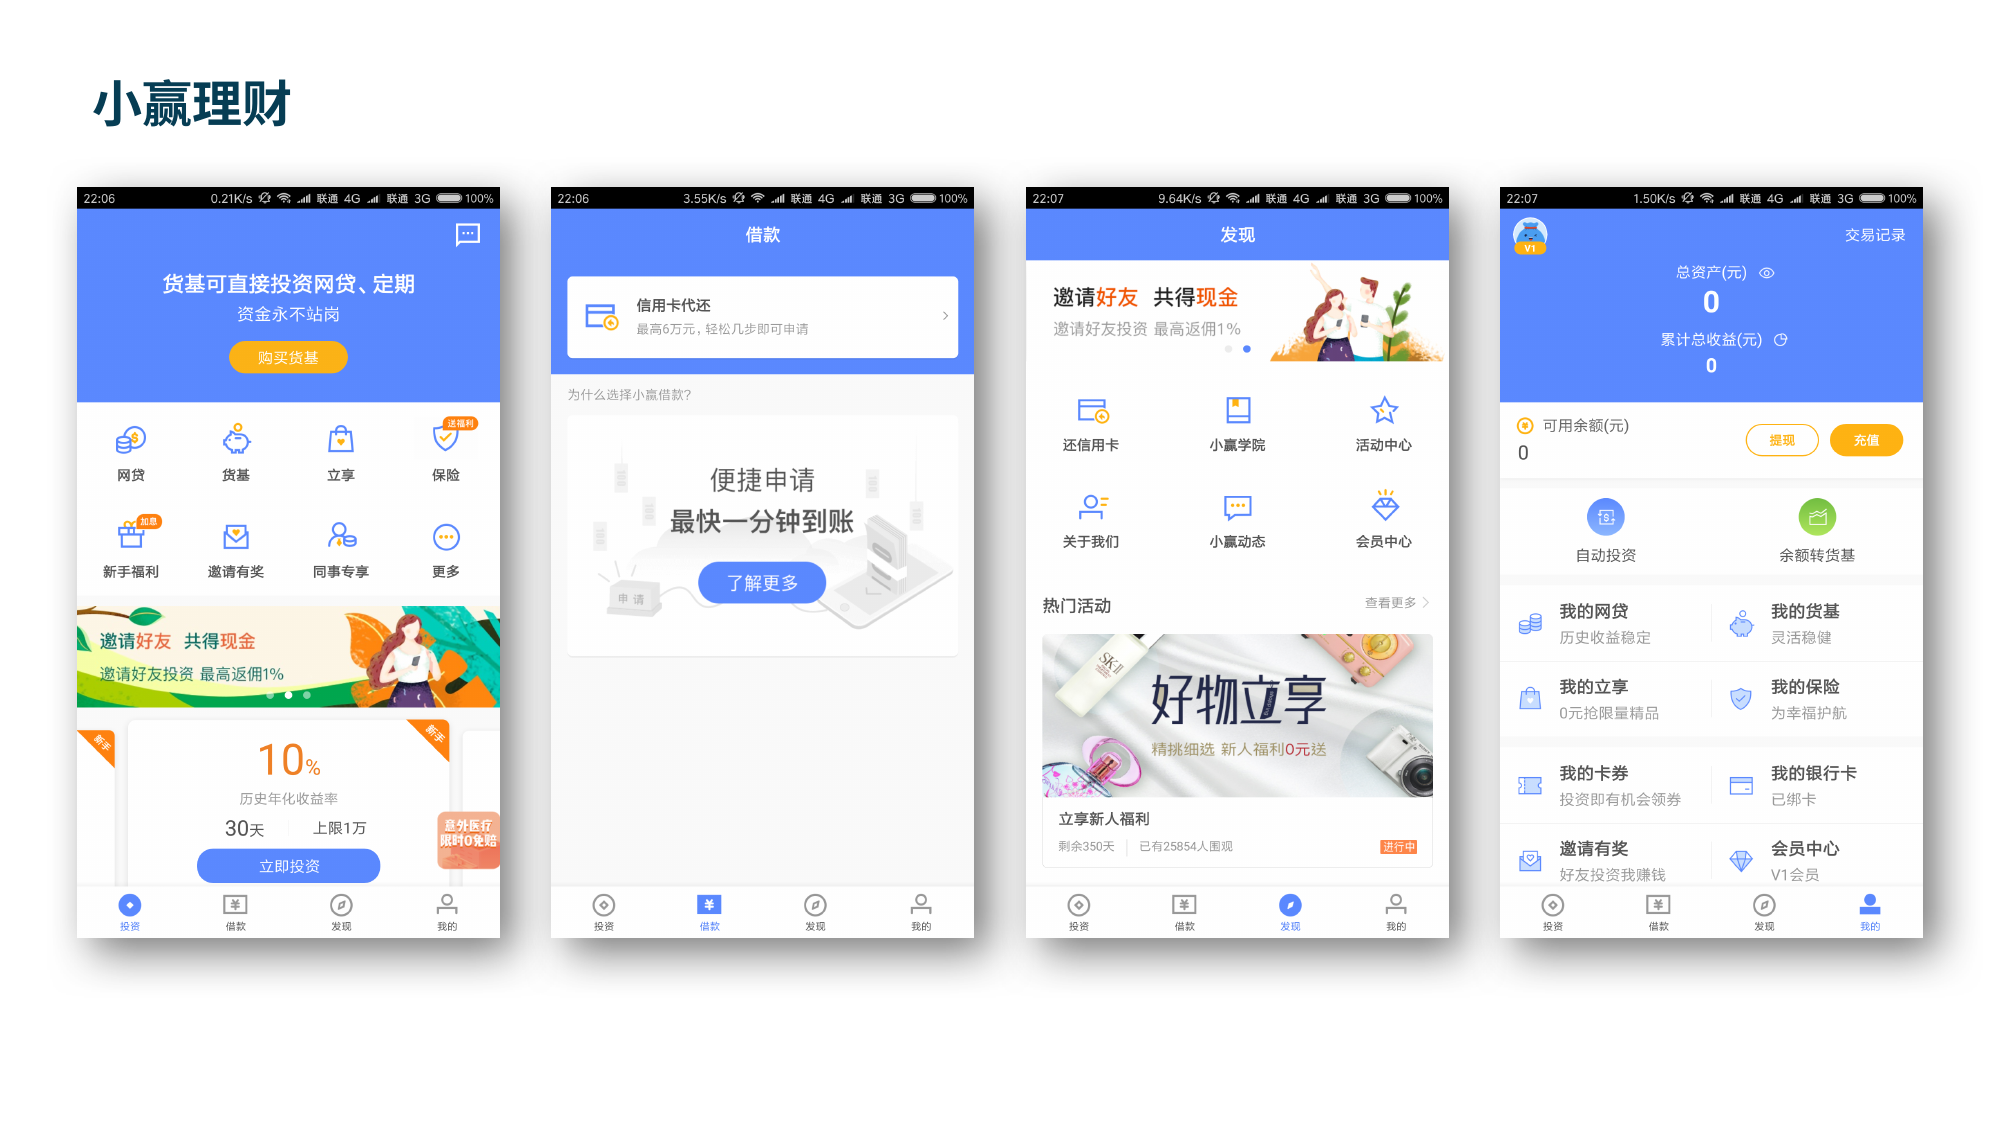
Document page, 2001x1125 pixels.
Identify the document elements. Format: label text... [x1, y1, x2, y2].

text_box 小赢理财 [77, 65, 310, 140]
picture [551, 187, 974, 938]
picture [1500, 187, 1923, 938]
picture [1026, 187, 1449, 938]
picture [77, 187, 500, 938]
